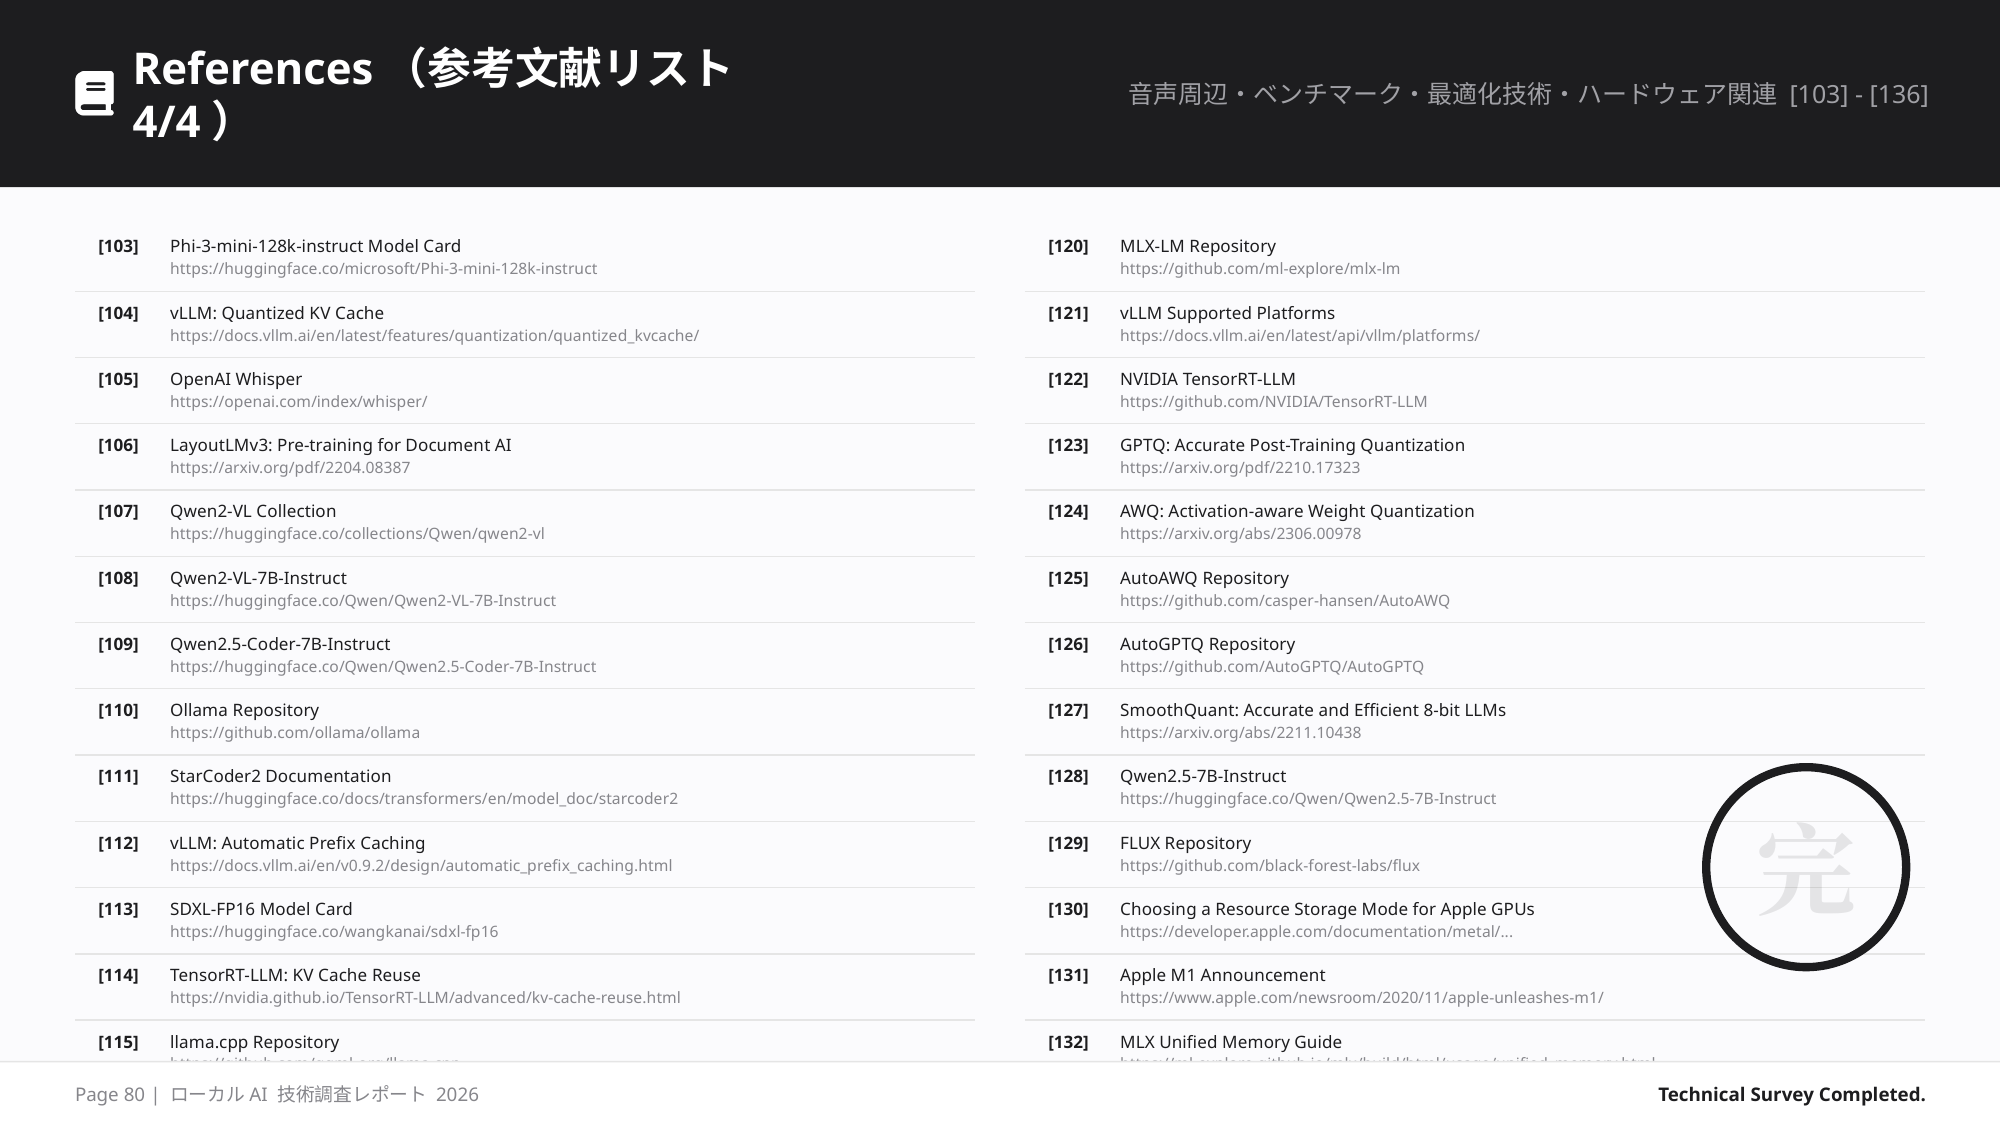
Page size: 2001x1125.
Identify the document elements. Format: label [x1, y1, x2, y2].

table_cell [75, 557, 975, 622]
table_cell [1896, 822, 1925, 887]
table_cell [1025, 1021, 1925, 1060]
table_cell [75, 358, 975, 423]
table_cell [1025, 424, 1925, 489]
table_cell [75, 888, 975, 953]
table_cell [75, 424, 975, 489]
text_box [0, 0, 2000, 1125]
table_header [75, 225, 975, 291]
table_header [1025, 225, 1925, 291]
table_cell [1025, 888, 1753, 953]
table_cell [1860, 888, 1925, 953]
table_cell [1025, 689, 1925, 754]
table_cell [1025, 292, 1925, 357]
table_cell [1025, 491, 1925, 556]
table_cell [75, 1021, 975, 1060]
table_cell [1025, 557, 1925, 622]
table_cell [75, 756, 975, 821]
table_cell [75, 491, 975, 556]
table_cell [1025, 358, 1925, 423]
picture [74, 71, 114, 116]
table_cell [75, 955, 975, 1019]
table_cell [1025, 623, 1925, 688]
table_cell [75, 292, 975, 357]
table_cell [75, 689, 975, 754]
table_cell [1025, 955, 1925, 1019]
table_cell [75, 822, 975, 887]
table_cell [1025, 756, 1925, 821]
table_cell [75, 623, 975, 688]
table_cell [1025, 822, 1716, 887]
